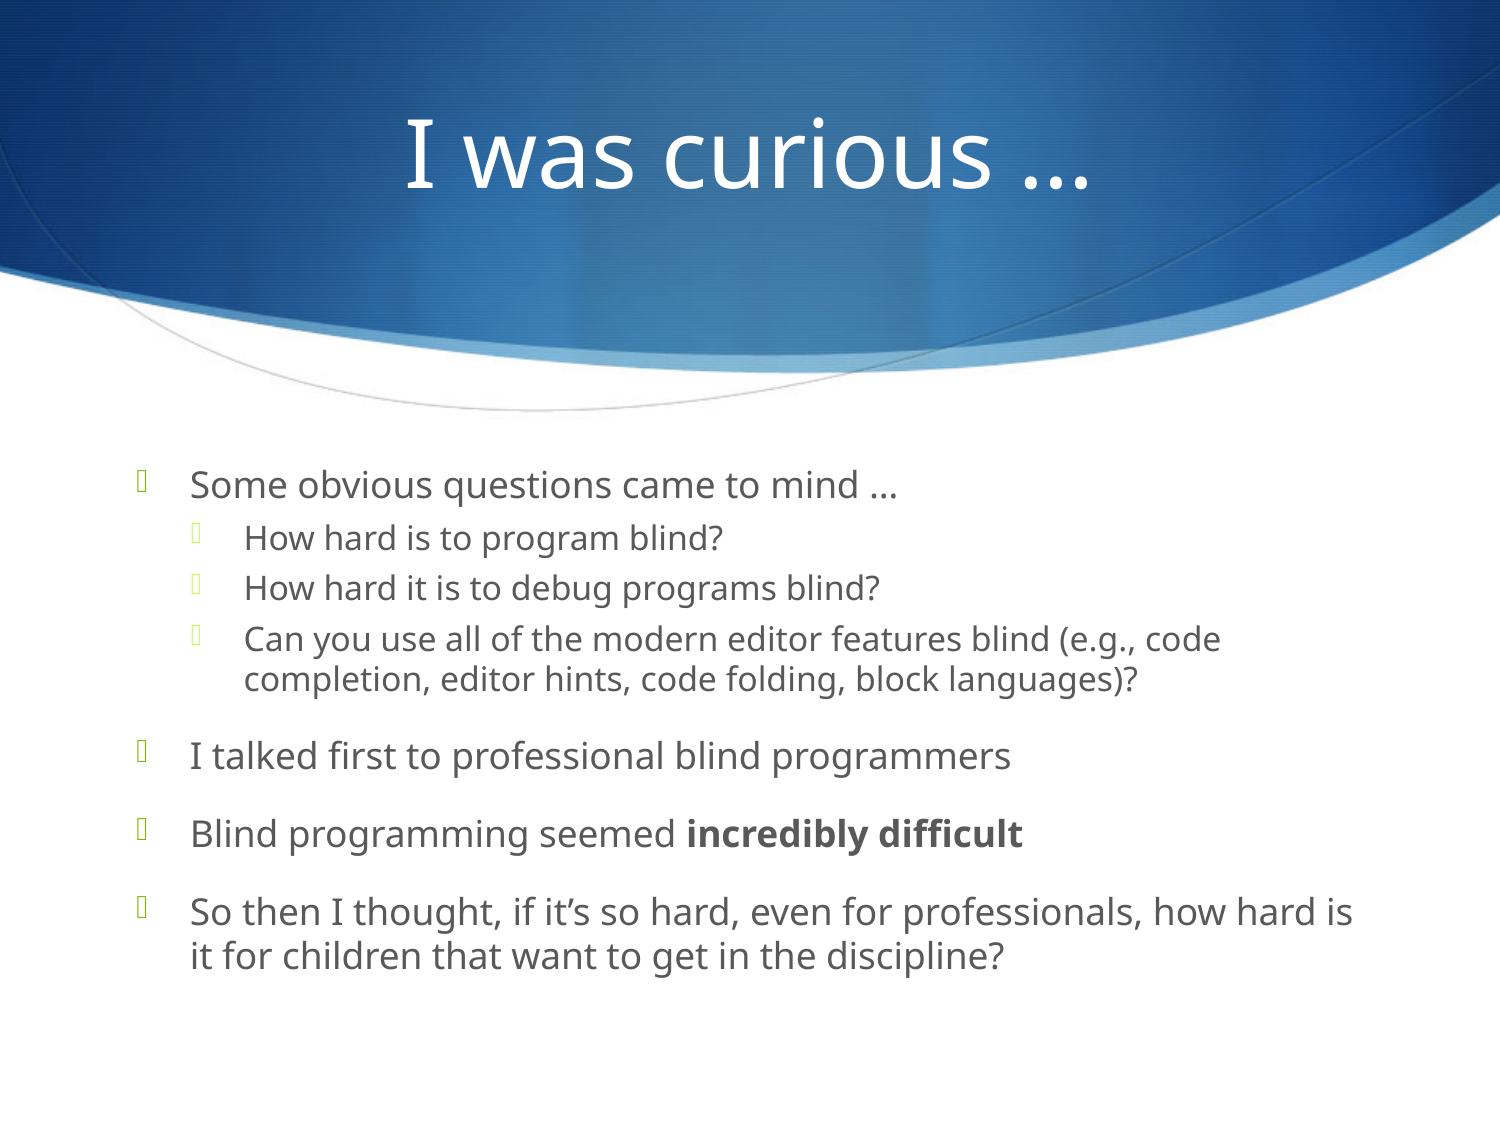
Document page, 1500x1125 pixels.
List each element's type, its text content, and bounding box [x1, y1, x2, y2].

title I was curious … [75, 56, 1425, 245]
list Some obvious questions came to mind … How hard is to program blind? How hard it is to debug programs blind? Can you use all of the modern editor features blind (e.g., code completion, editor hints, code folding, block languages)? I talked first to professional blind programmers Blind programming seemed incredibly difficult So then I thought, if it’s so hard, even for professionals, how hard is it for children that want to get in the discipline? [121, 454, 1379, 991]
picture [0, 0, 1500, 1125]
